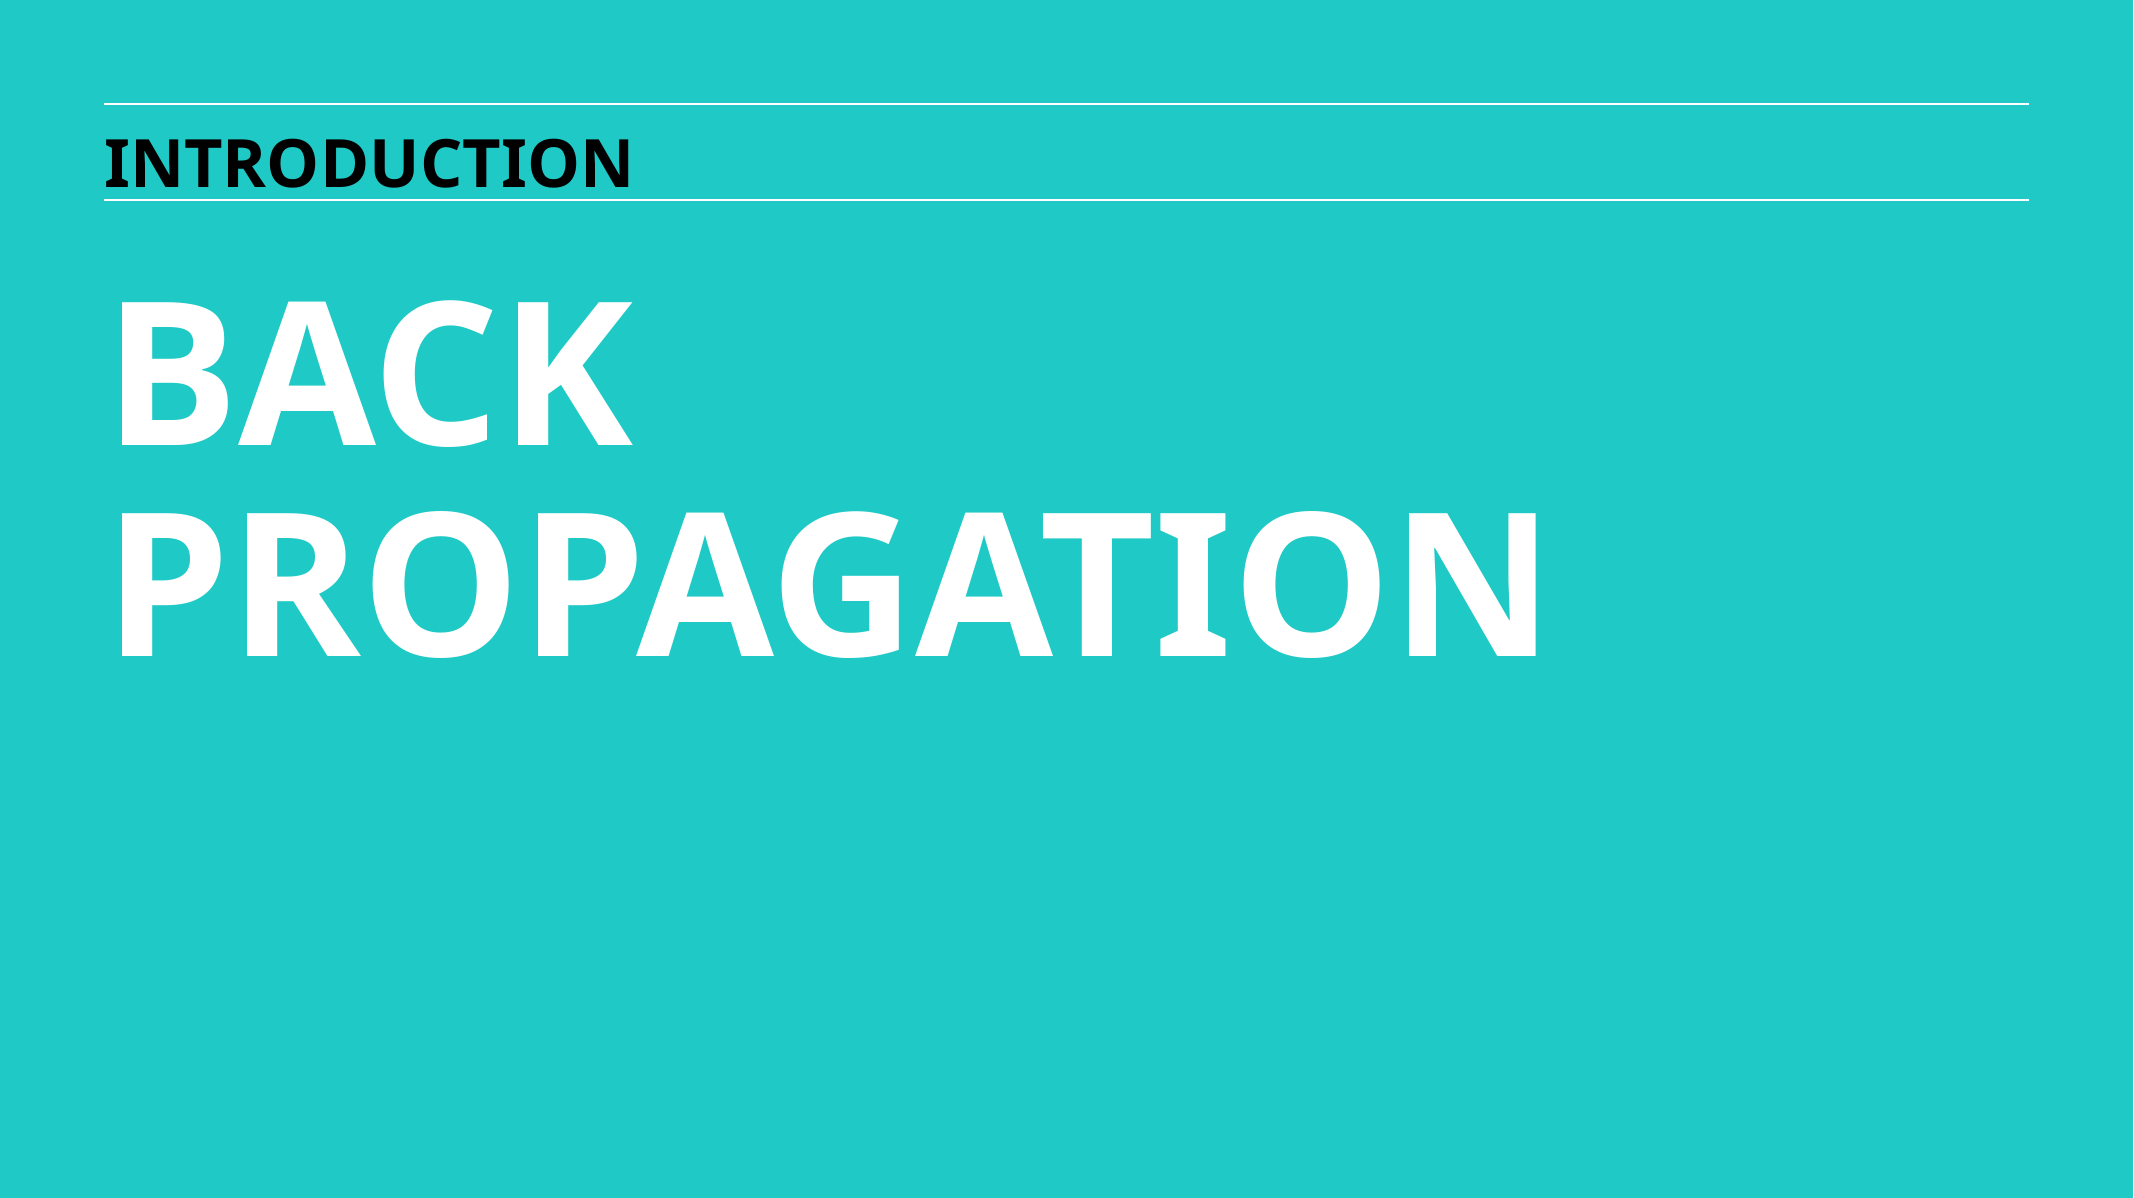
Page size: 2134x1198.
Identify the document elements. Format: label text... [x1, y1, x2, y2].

text_box INTRODUCTION [104, 120, 2030, 192]
text_box BACK PROPAGATION [104, 241, 2030, 703]
